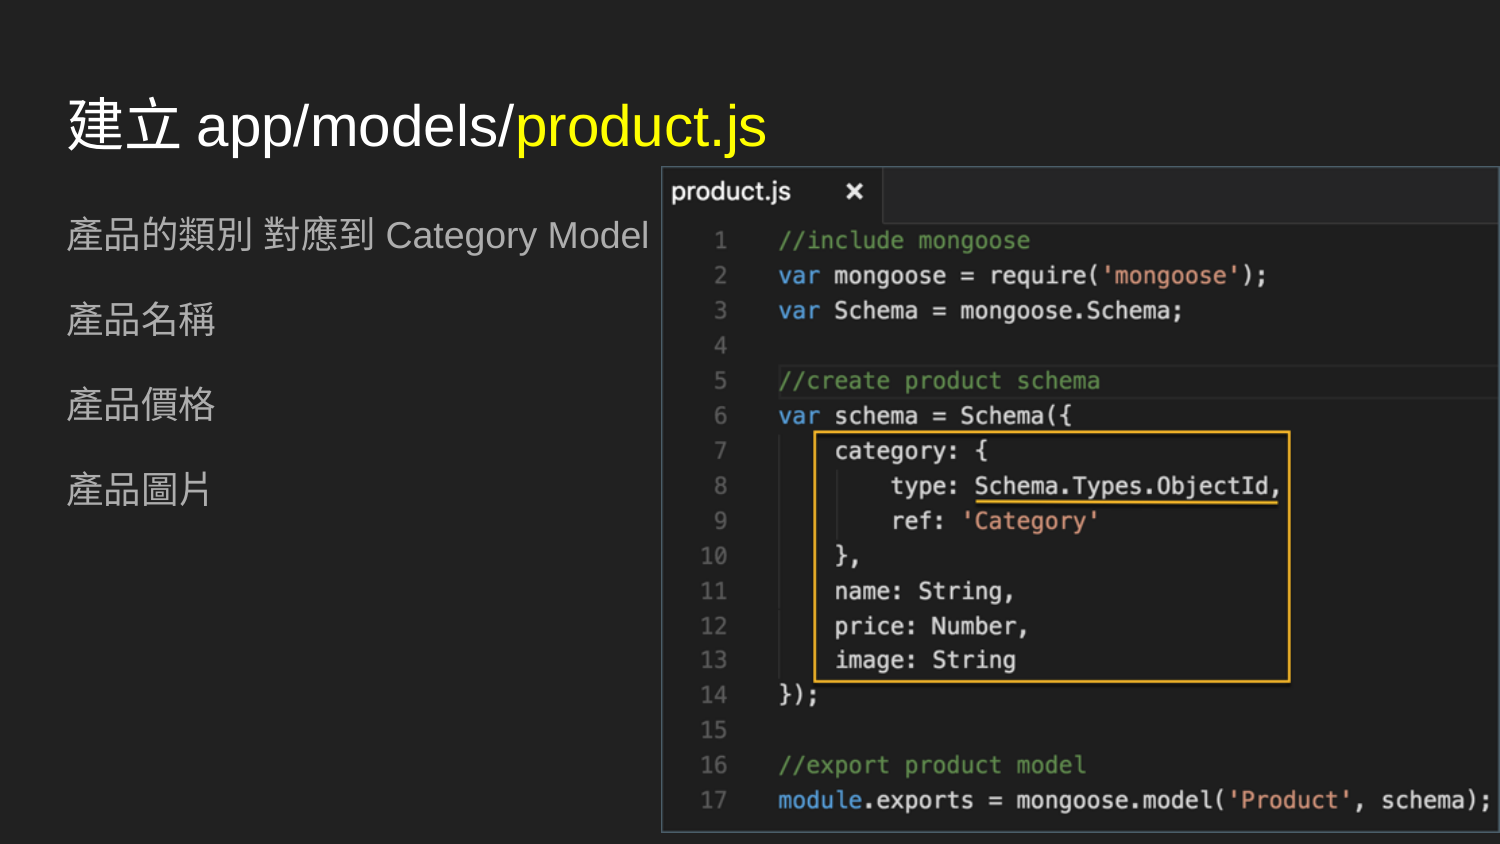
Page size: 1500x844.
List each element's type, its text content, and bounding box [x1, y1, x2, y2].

picture [661, 166, 1500, 834]
list 產品的類別 對應到Category Model 產品名稱 產品價格 產品圖片 [51, 189, 656, 750]
title 建立app/models/product.js [51, 72, 1449, 167]
